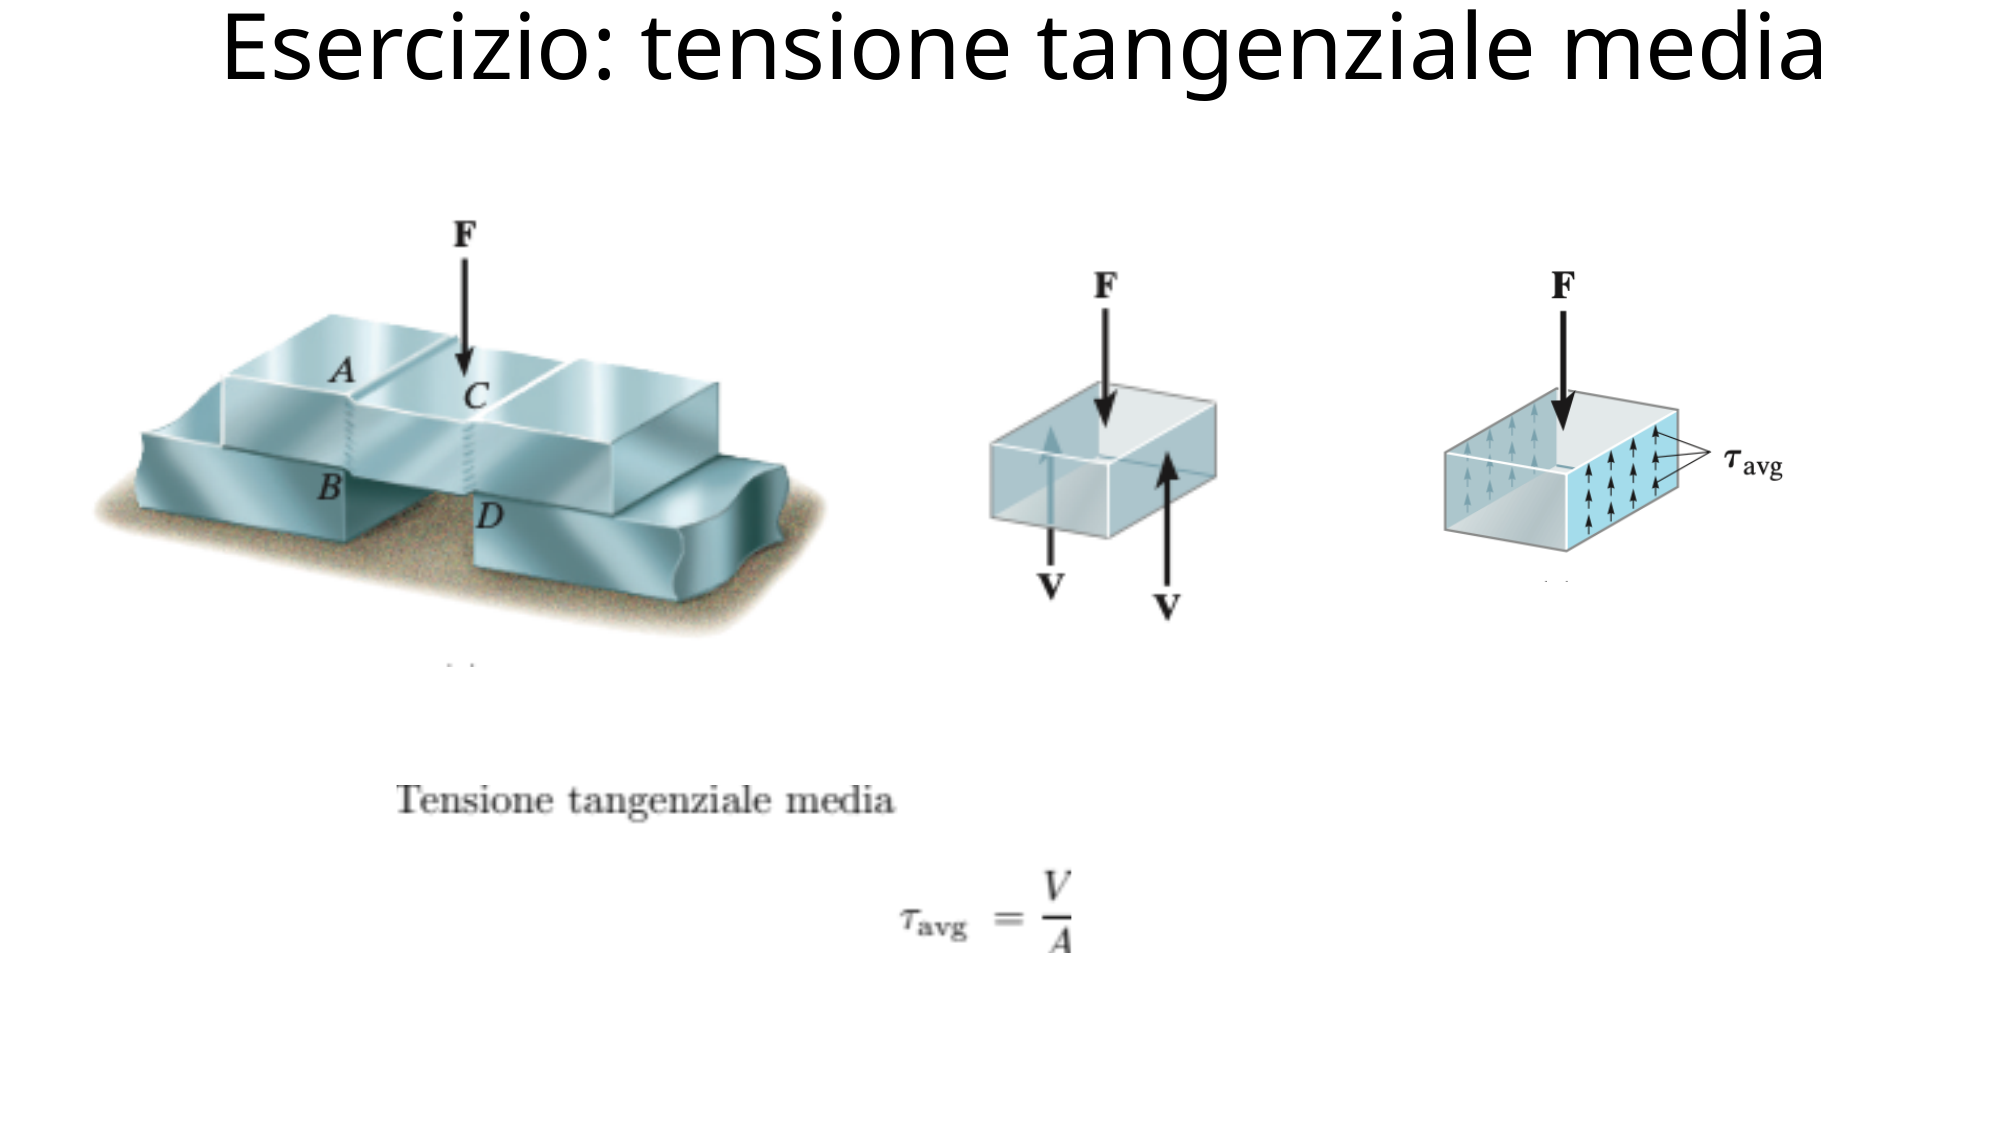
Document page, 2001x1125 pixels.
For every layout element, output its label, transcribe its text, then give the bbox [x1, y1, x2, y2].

title Esercizio: tensione tangenziale media [204, 0, 1930, 159]
picture [72, 159, 837, 667]
picture [396, 785, 1072, 953]
picture [1385, 244, 1805, 582]
picture [901, 244, 1346, 648]
